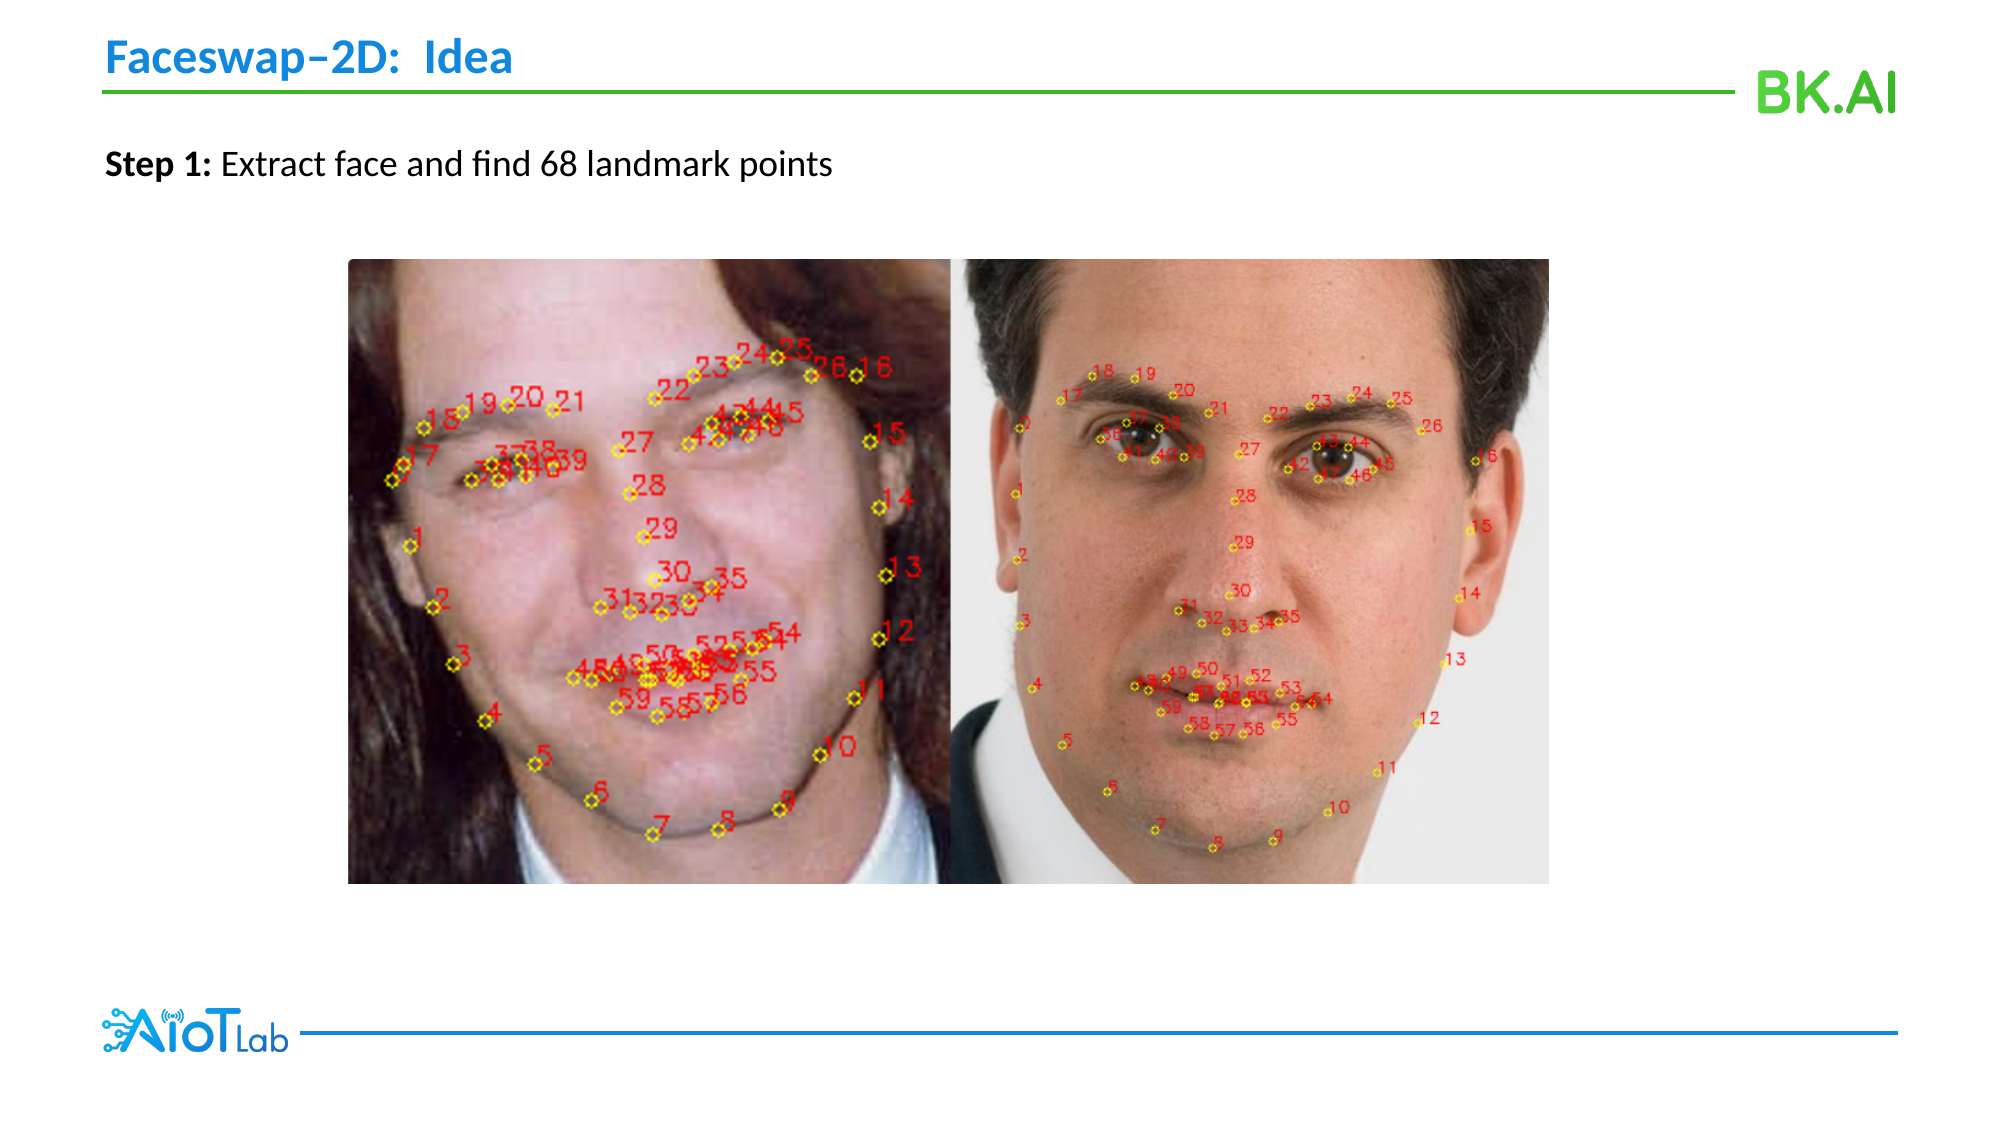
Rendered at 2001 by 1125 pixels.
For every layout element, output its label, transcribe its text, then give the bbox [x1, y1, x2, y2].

text_box Step 1: Extract face and find 68 landmark points [90, 131, 1300, 191]
picture [346, 259, 1549, 884]
picture [1750, 64, 1898, 120]
picture [119, 1008, 140, 1019]
list Faceswap–2D: Idea [90, 0, 1423, 115]
picture [127, 1008, 288, 1052]
picture [102, 1008, 132, 1026]
picture [102, 1026, 129, 1052]
